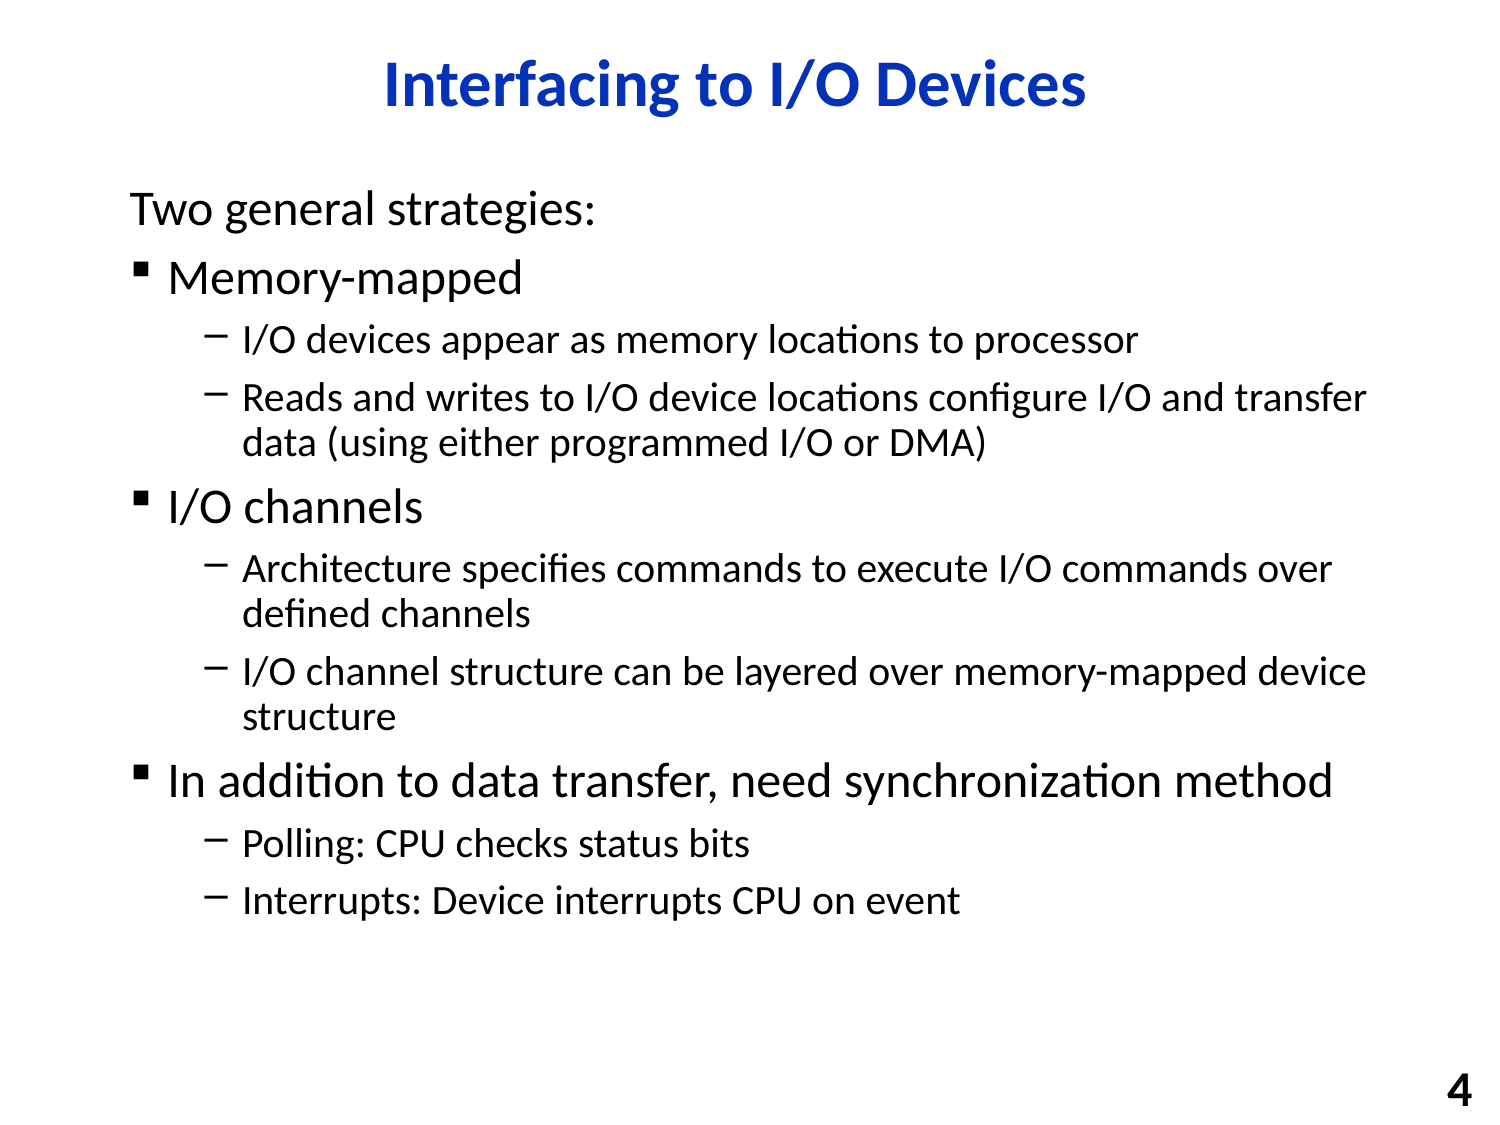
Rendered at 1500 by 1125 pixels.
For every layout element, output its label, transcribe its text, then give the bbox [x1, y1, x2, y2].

title Interfacing to I/O Devices [137, 24, 1335, 147]
list Two general strategies: Memory-mapped I/O devices appear as memory locations to processor Reads and writes to I/O device locations configure I/O and transfer data (using either programmed I/O or DMA) I/O channels Architecture specifies commands to execute I/O commands over defined channels I/O channel structure can be layered over memory-mapped device structure In addition to data transfer, need synchronization method Polling: CPU checks status bits Interrupts: Device interrupts CPU on event [114, 174, 1388, 1005]
slide_number 4 [1174, 1062, 1488, 1111]
